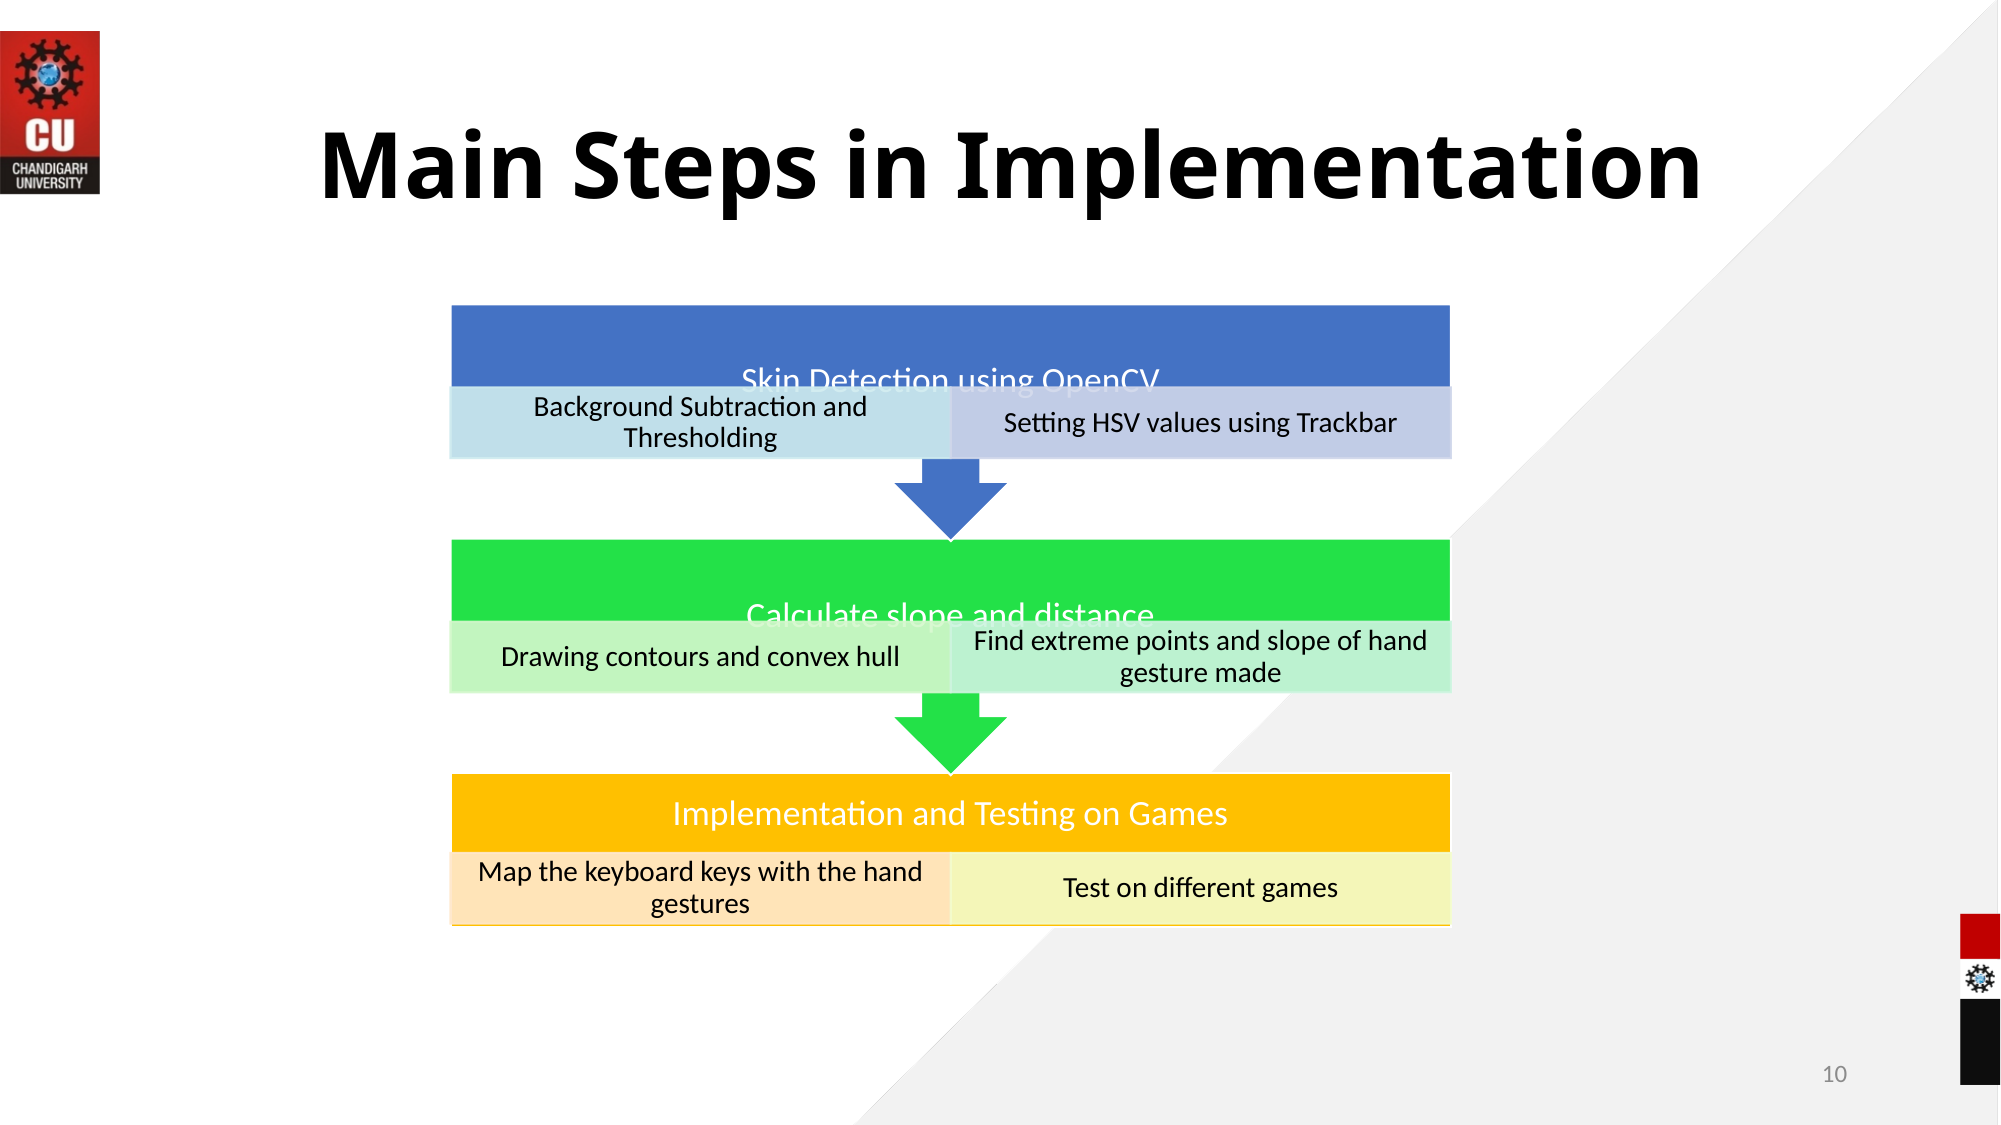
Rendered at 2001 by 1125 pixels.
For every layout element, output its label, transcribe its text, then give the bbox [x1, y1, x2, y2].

title Main Steps in Implementation [137, 59, 1863, 278]
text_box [450, 304, 1451, 927]
picture [0, 0, 2001, 1125]
slide_number 10 [1412, 1042, 1863, 1103]
